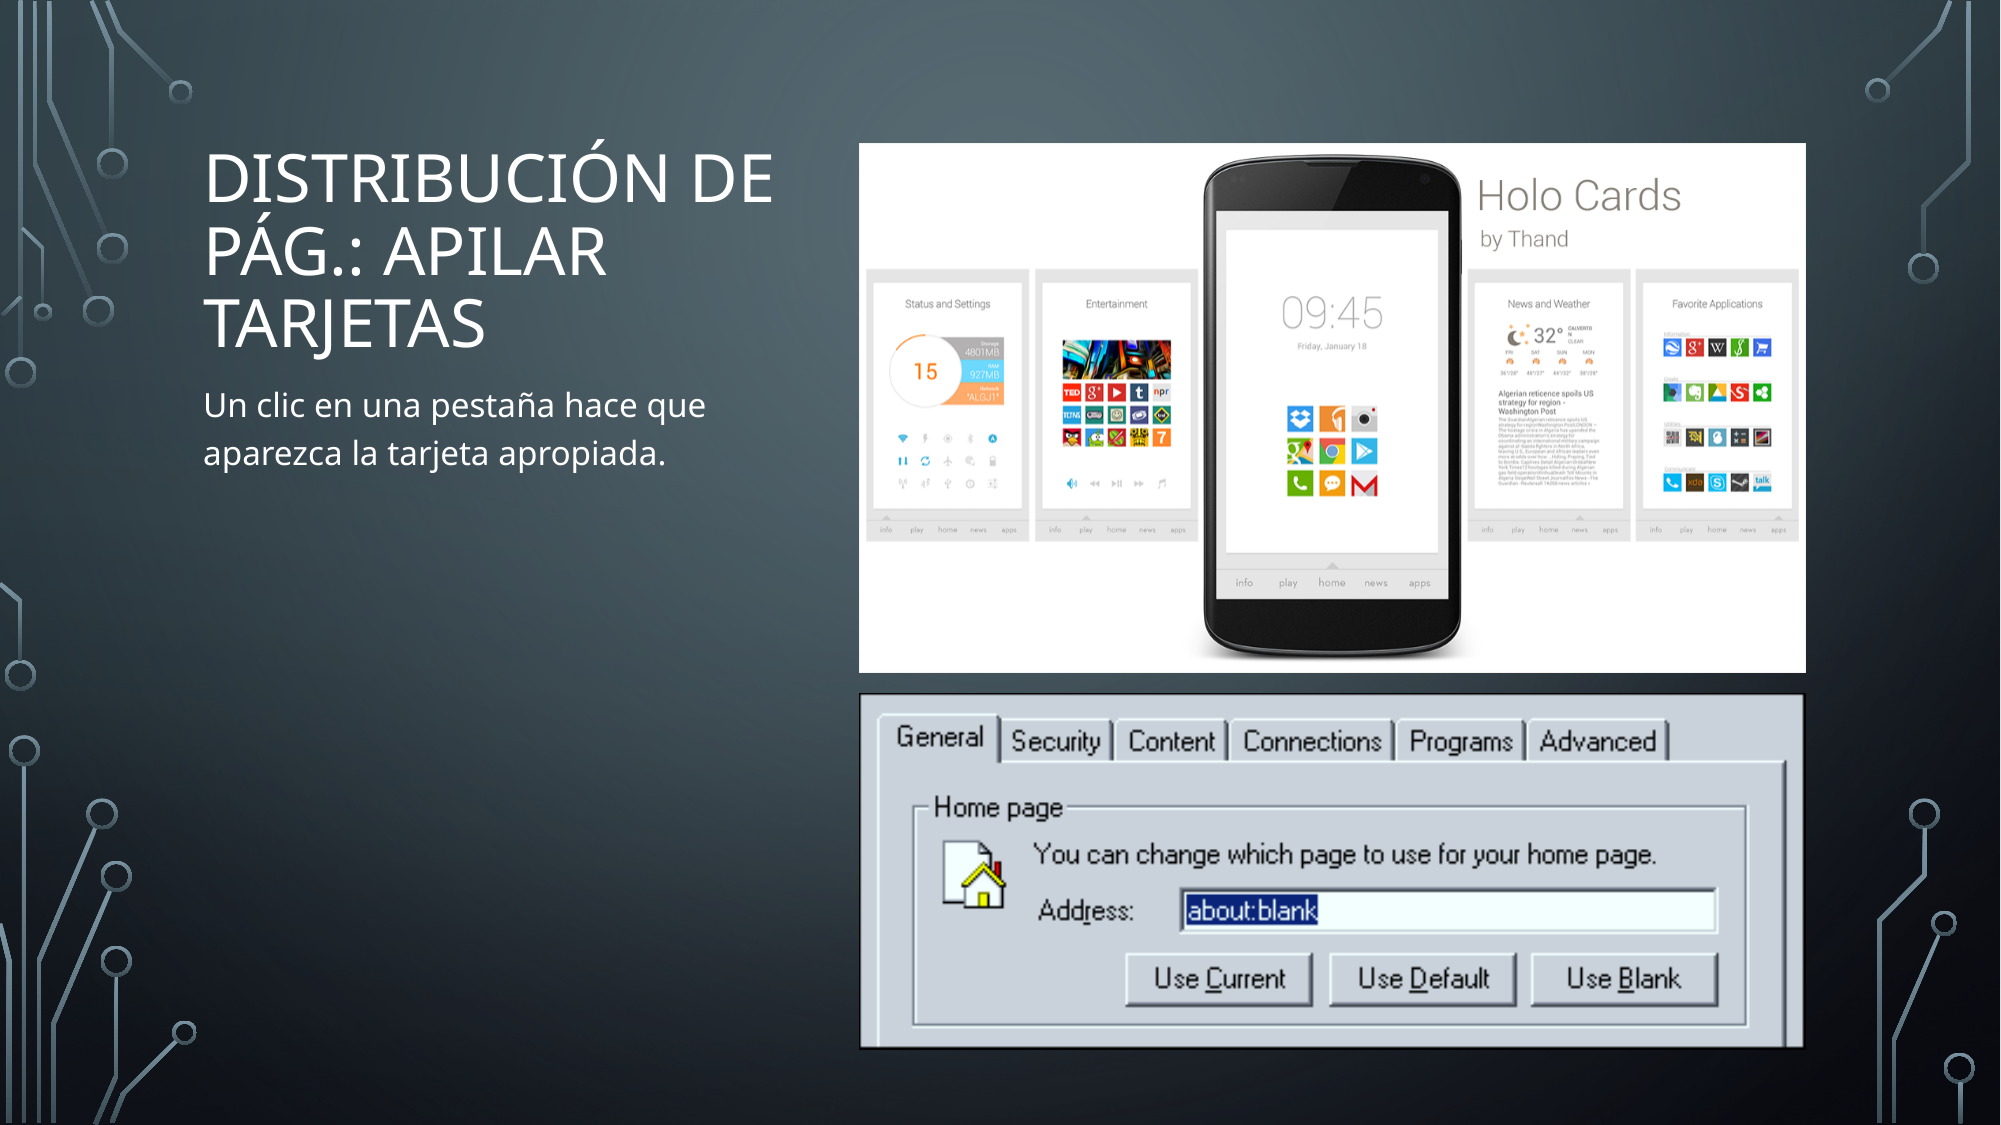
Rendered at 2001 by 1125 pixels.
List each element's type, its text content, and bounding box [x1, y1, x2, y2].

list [858, 693, 1807, 1050]
list Un clic en una pestaña hace que aparezca la tarjeta apropiada. [188, 369, 821, 950]
picture [858, 143, 1807, 673]
title Distribución de pág.: Apilar Tarjetas [188, 99, 821, 369]
